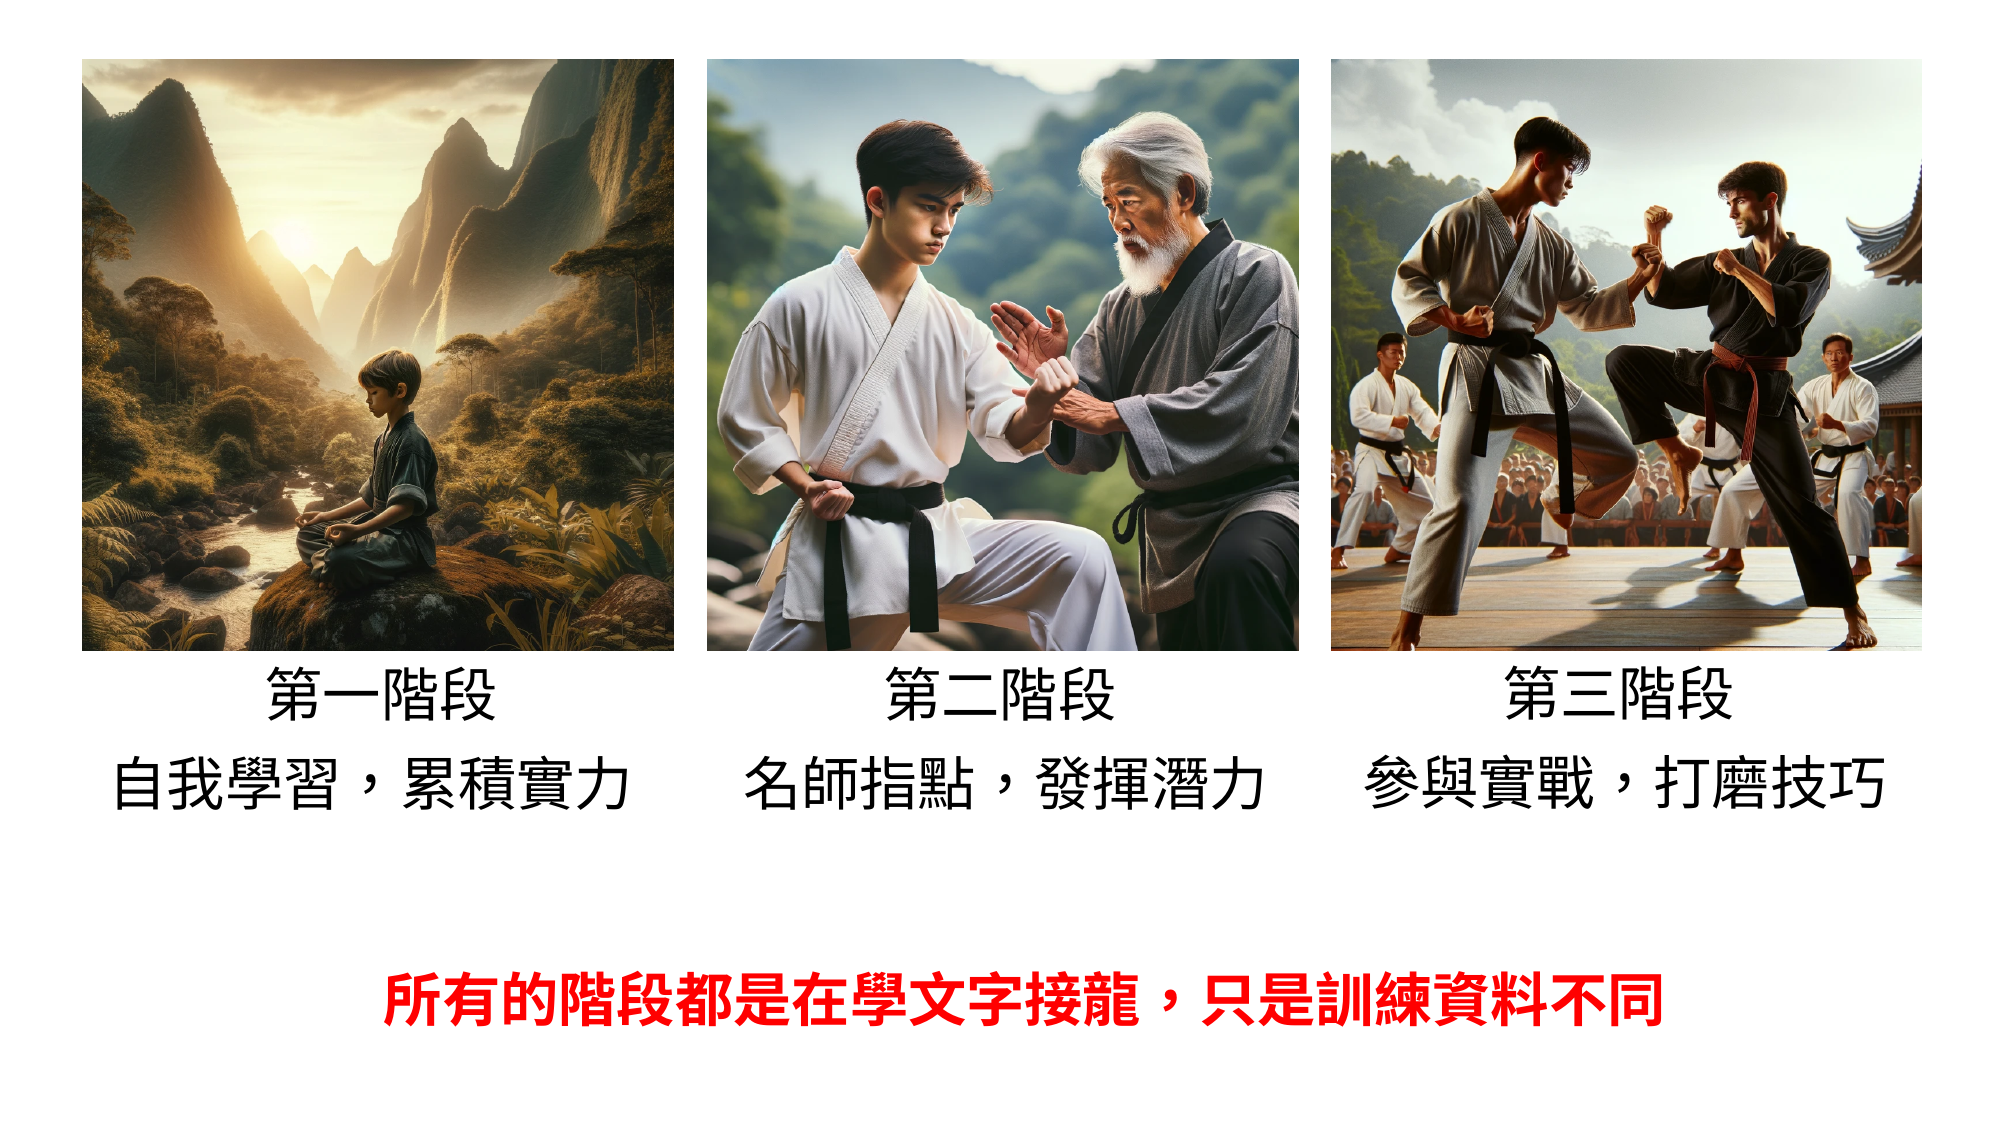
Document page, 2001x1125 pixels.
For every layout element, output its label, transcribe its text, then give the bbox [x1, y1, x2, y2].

text_box 第一階段 [147, 659, 615, 736]
text_box 所有的階段都是在學文字接龍，只是訓練資料不同 [232, 955, 1817, 1041]
text_box 參與實戰，打磨技巧 [1287, 738, 1962, 824]
picture [707, 59, 1299, 651]
text_box 自我學習，累積實力 [33, 739, 668, 825]
picture [82, 59, 674, 651]
text_box 名師指點，發揮潛力 [668, 739, 1343, 825]
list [1331, 59, 1923, 651]
text_box 第三階段 [1385, 659, 1853, 735]
text_box 第二階段 [766, 659, 1234, 736]
